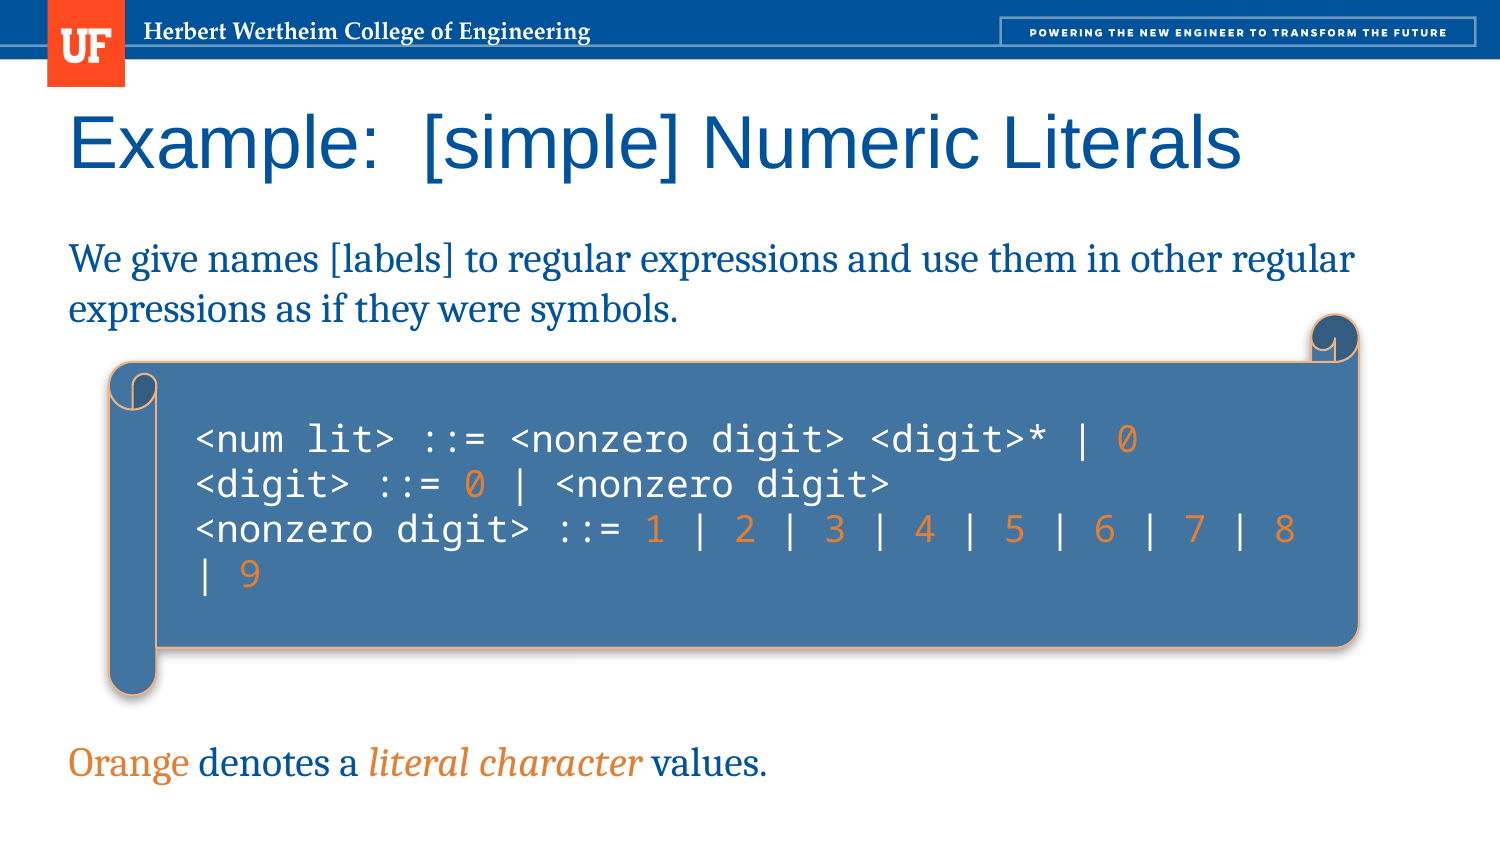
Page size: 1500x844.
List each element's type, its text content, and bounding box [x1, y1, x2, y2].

text_box Orange denotes a literal character values. [53, 726, 1447, 803]
text_box <num lit> ::= <nonzero digit> <digit>* | 0 <digit> ::= 0 | <nonzero digit> <nonzero digit> ::= 1 | 2 | 3 | 4 | 5 | 6 | 7 | 8 | 9 [107, 313, 1360, 697]
picture [0, 0, 1500, 87]
title Example: [simple] Numeric Literals [53, 86, 1414, 223]
list We give names [labels] to regular expressions and use them in other regular expressions as if they were symbols. [53, 223, 1447, 361]
